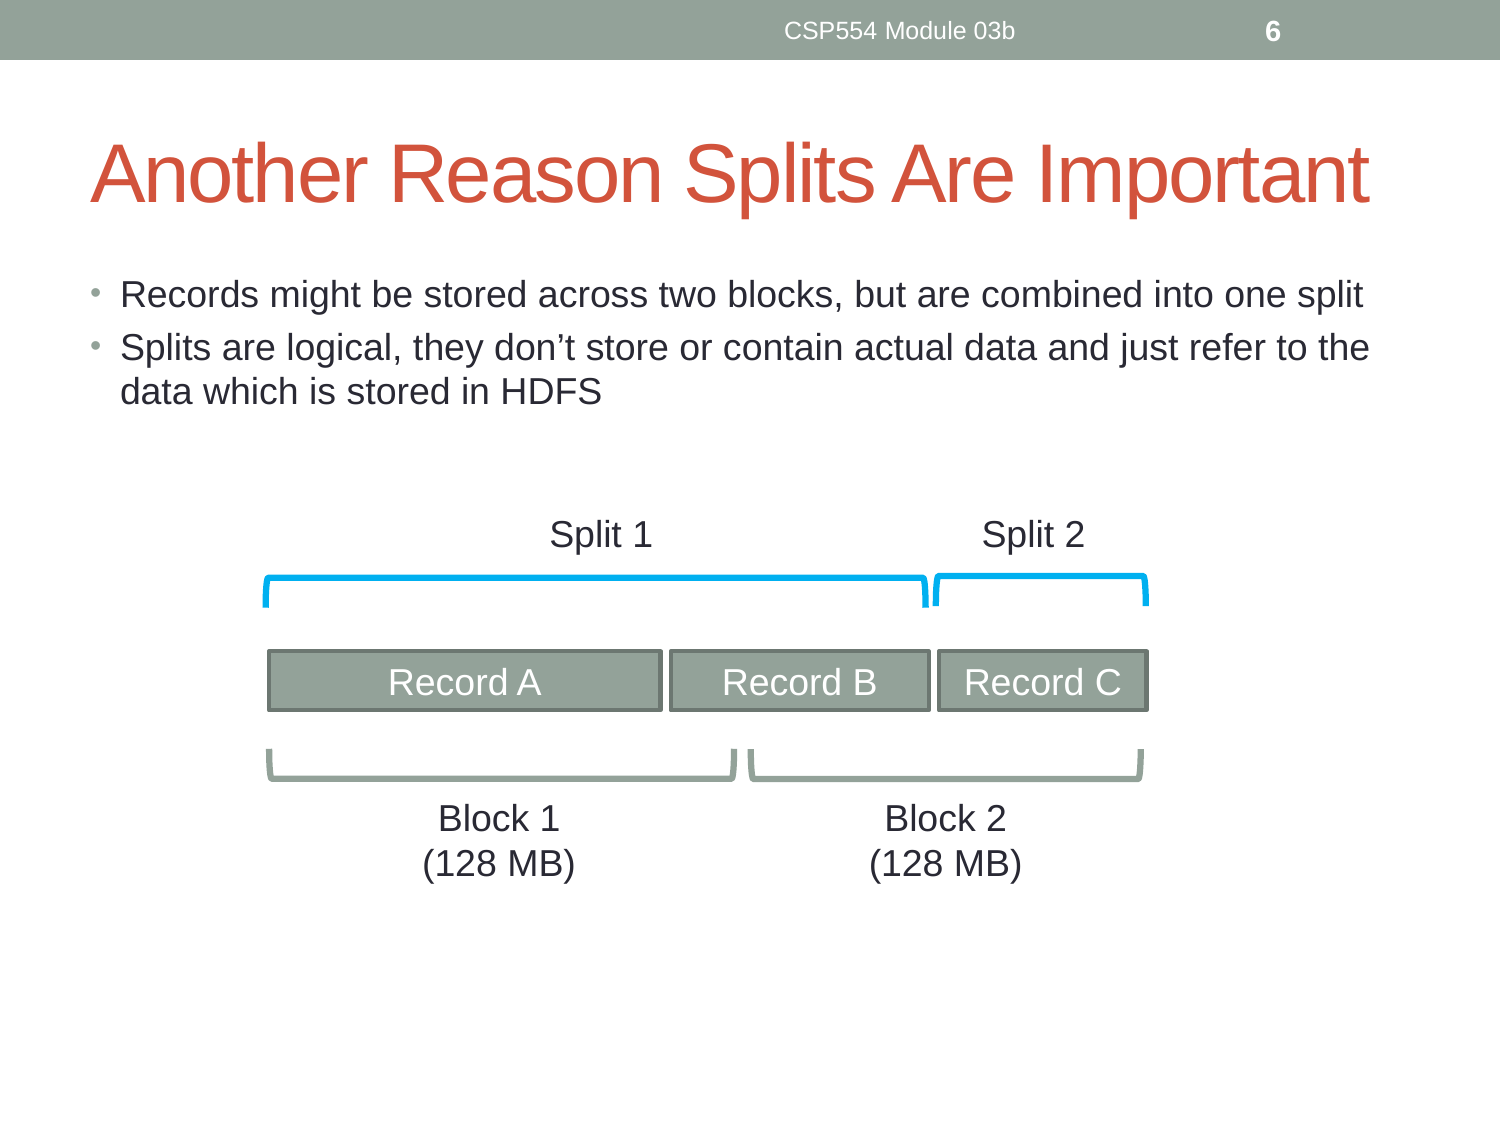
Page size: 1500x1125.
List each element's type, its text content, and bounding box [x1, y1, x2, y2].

text_box Block 1 (128 MB) [407, 786, 592, 892]
text_box [264, 576, 927, 608]
text_box Record A [267, 649, 663, 712]
text_box [935, 575, 1147, 607]
text_box Split 2 [966, 502, 1101, 563]
slide_number 6 [1250, 3, 1425, 57]
title Another Reason Splits Are Important [75, 87, 1425, 250]
text_box Record B [669, 649, 931, 712]
footer CSP554 Module 03b [562, 3, 1238, 57]
text_box [268, 748, 735, 780]
text_box [750, 749, 1142, 780]
text_box Record C [937, 649, 1149, 712]
text_box Block 2 (128 MB) [853, 786, 1038, 892]
text_box Split 1 [534, 502, 669, 563]
list Records might be stored across two blocks, but are combined into one split Splits are logical, they don’t store or contain actual data and just refer to the data which is stored in HDFS [75, 262, 1425, 548]
